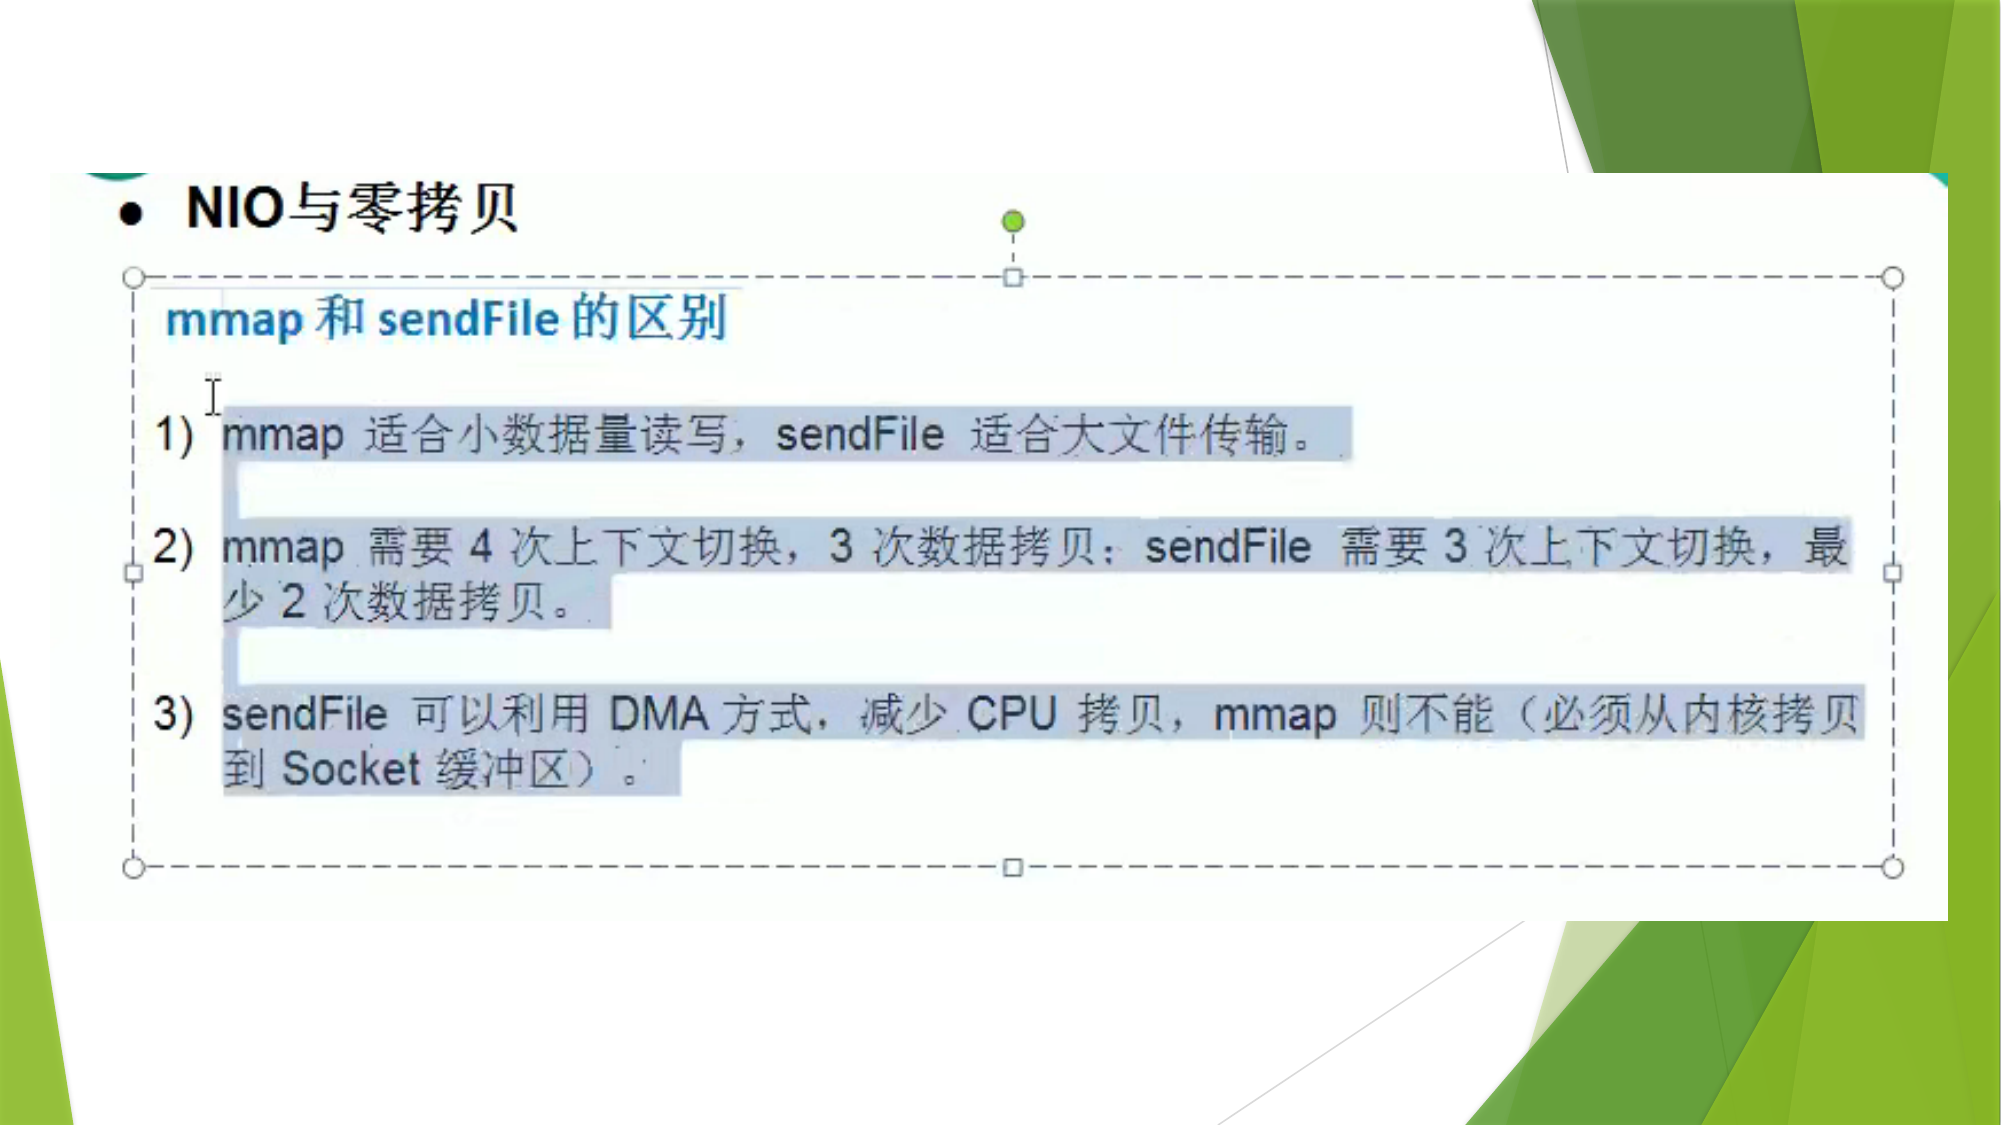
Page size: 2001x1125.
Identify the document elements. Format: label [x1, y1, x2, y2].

picture [50, 172, 1948, 921]
